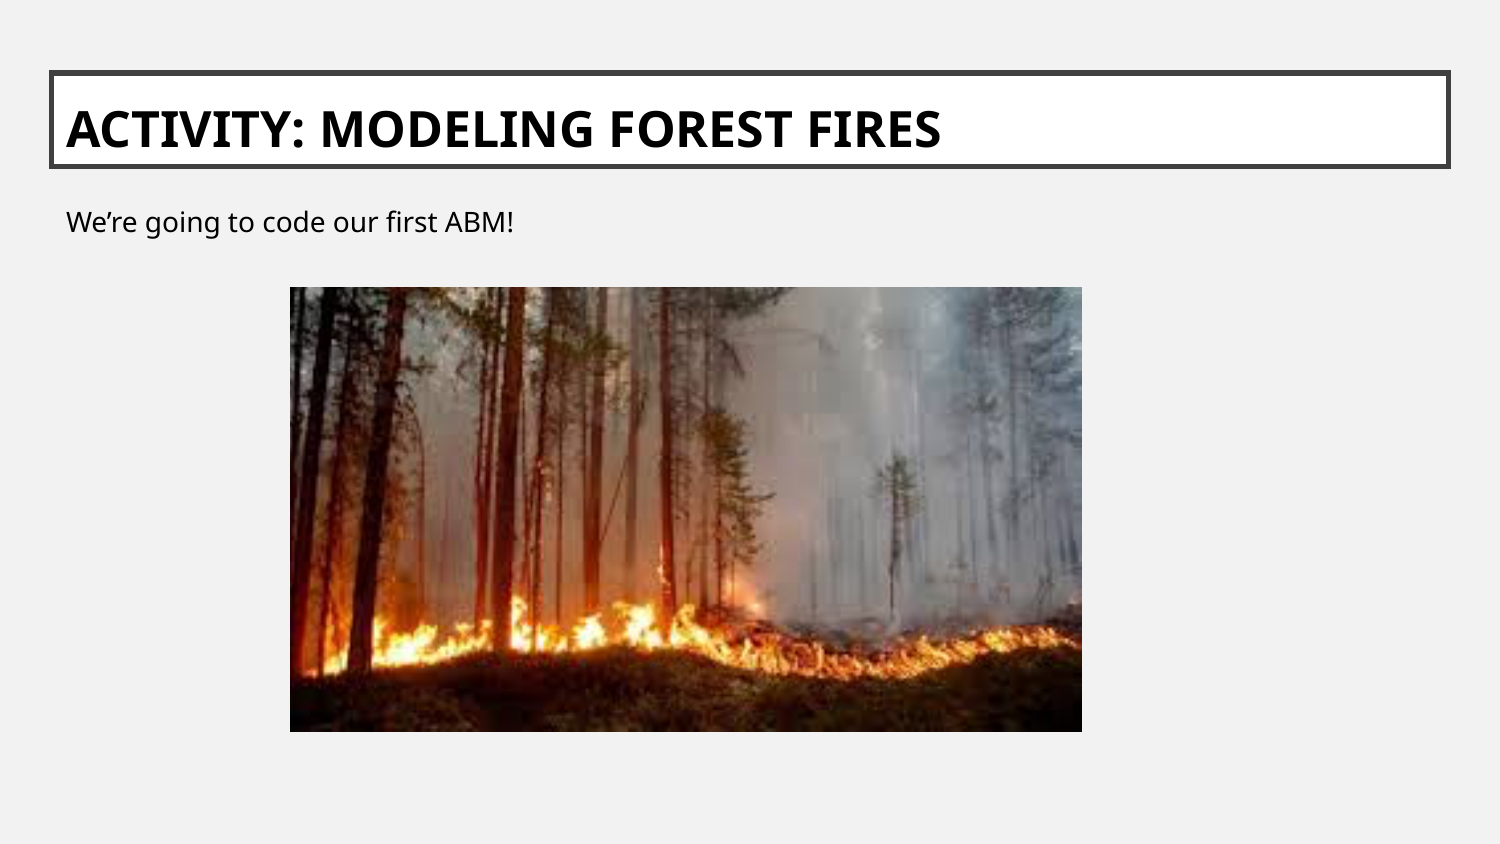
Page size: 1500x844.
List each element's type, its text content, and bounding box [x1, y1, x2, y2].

picture [290, 287, 1082, 733]
list We’re going to code our first ABM! [51, 189, 1449, 750]
title ACTIVITY: MODELING FOREST FIRES [49, 70, 1451, 169]
